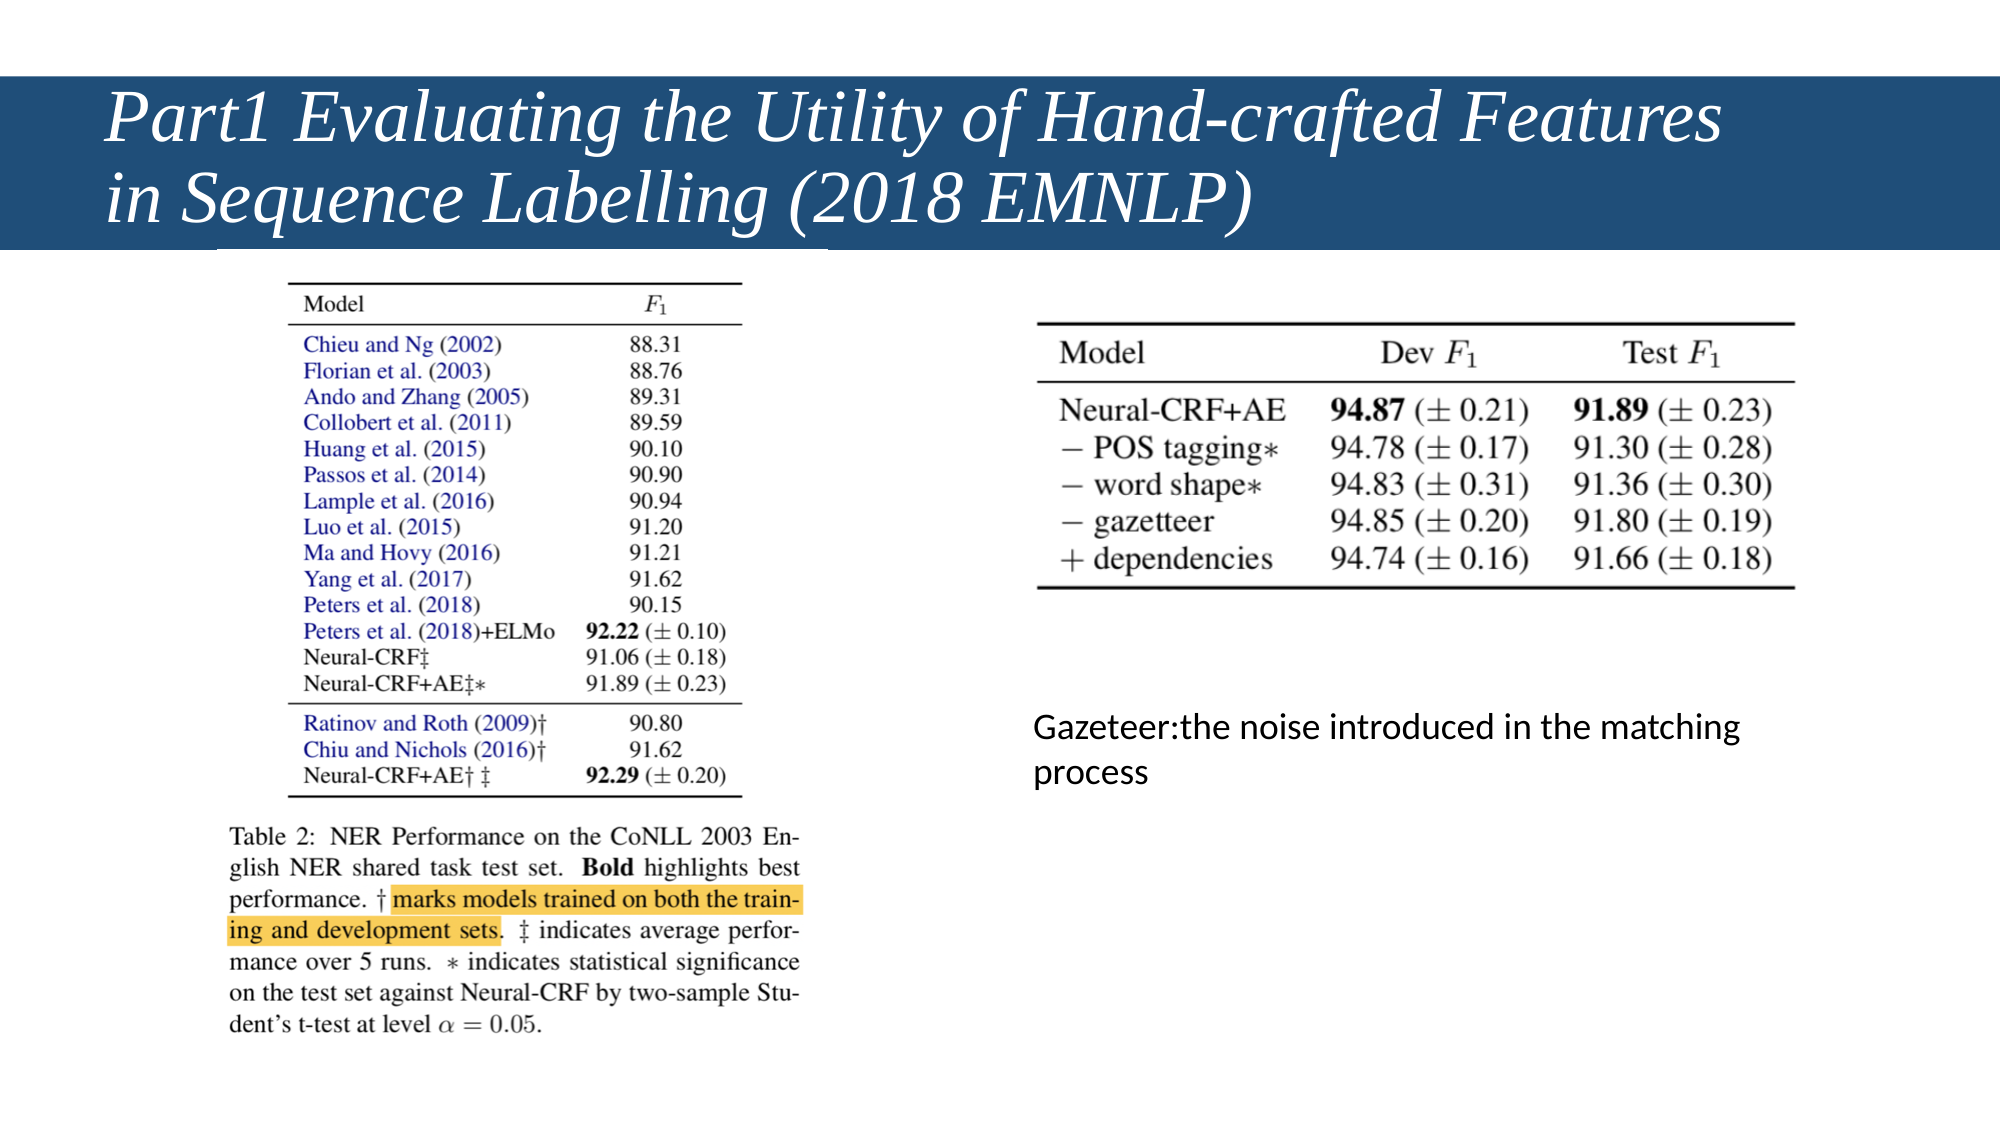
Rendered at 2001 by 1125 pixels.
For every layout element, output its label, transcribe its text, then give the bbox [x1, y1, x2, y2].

title Part1 Evaluating the Utility of Hand-crafted Features in Sequence Labelling (2018 EMNLP) [89, 66, 1815, 285]
text_box [0, 75, 89, 251]
text_box [1815, 75, 2000, 251]
picture [217, 249, 828, 1048]
picture [1019, 284, 1829, 614]
text_box Gazeteer:the noise introduced in the matching process [1018, 694, 1815, 800]
